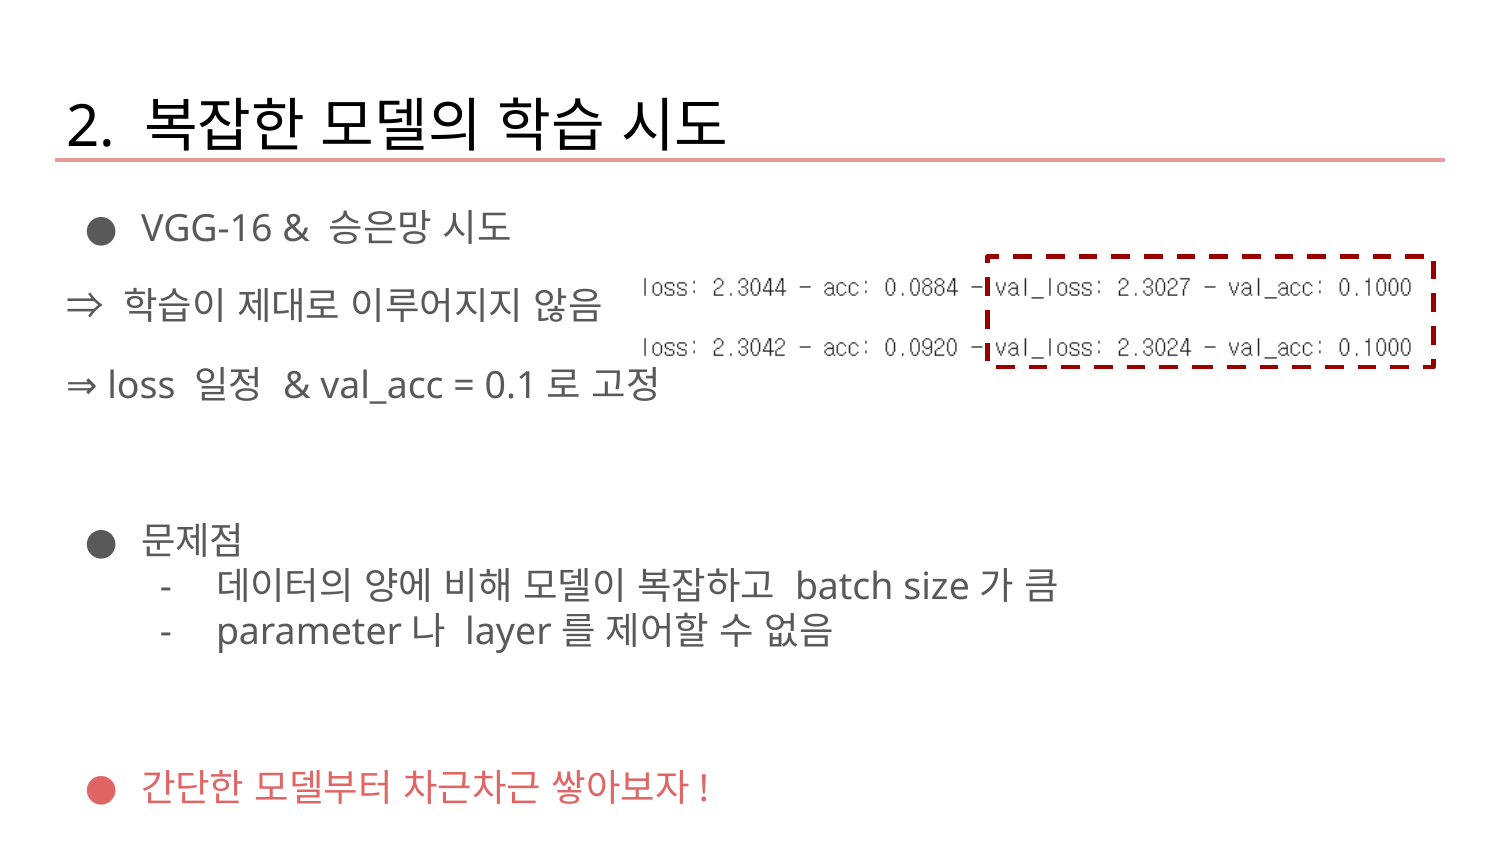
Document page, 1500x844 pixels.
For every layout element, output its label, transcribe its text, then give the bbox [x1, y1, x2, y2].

text_box [1427, 256, 1434, 367]
text_box 2. 복잡한 모델의 학습 시도 [51, 72, 1449, 167]
text_box VGG-16 & 승은망 시도 ⇒ 학습이 제대로 이루어지지 않음 ⇒ loss 일정 & val_acc = 0.1로 고정 문제점 데이터의 양에 비해 모델이 복잡하고 batch size가 큼 parameter나 layer를 제어할 수 없음 간단한 모델부터 차근차근 쌓아보자! [51, 189, 1449, 795]
picture [634, 239, 1423, 368]
